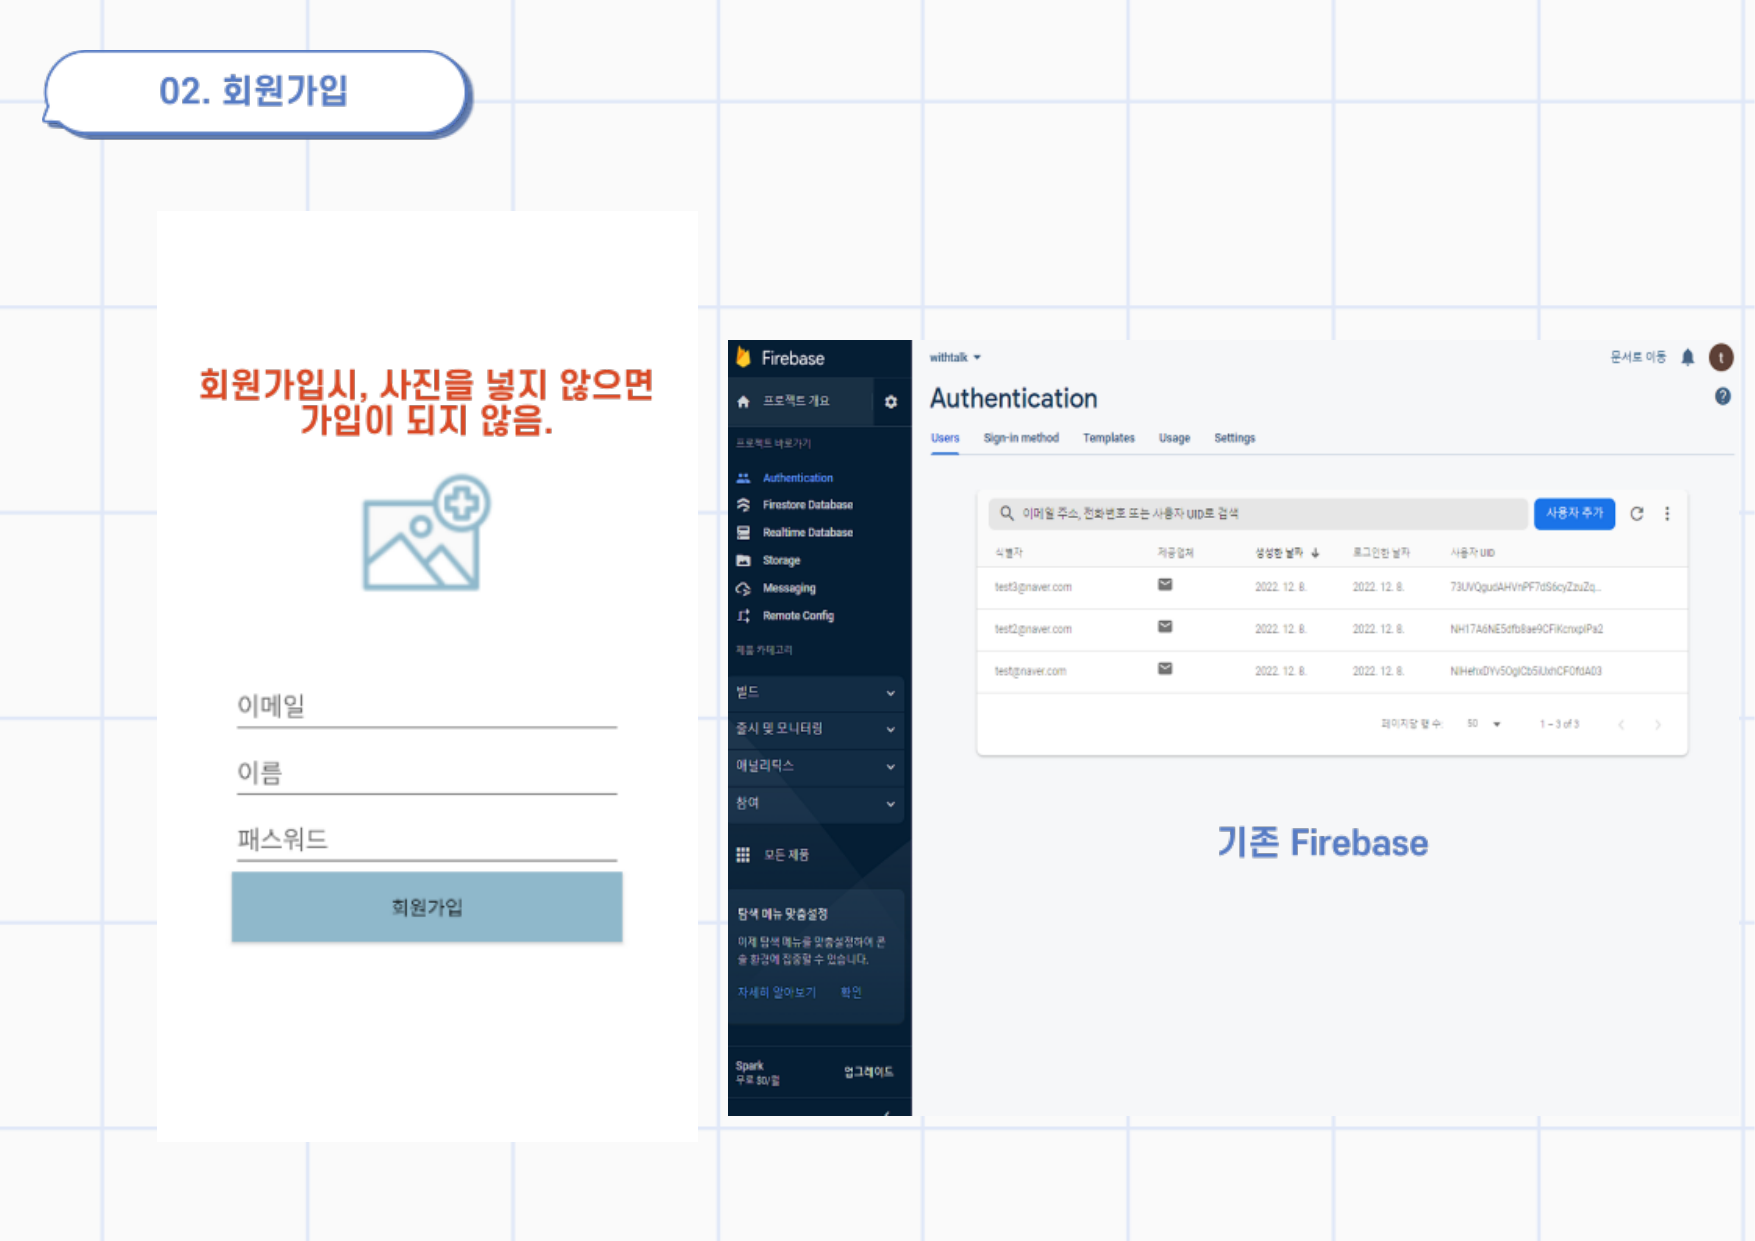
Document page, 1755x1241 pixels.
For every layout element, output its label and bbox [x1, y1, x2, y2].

picture [176, 355, 672, 460]
text_box [42, 49, 469, 135]
text_box [0, 0, 1755, 1241]
picture [1146, 813, 1446, 882]
text_box [157, 211, 698, 1143]
text_box [728, 340, 1739, 1117]
picture [78, 62, 364, 131]
